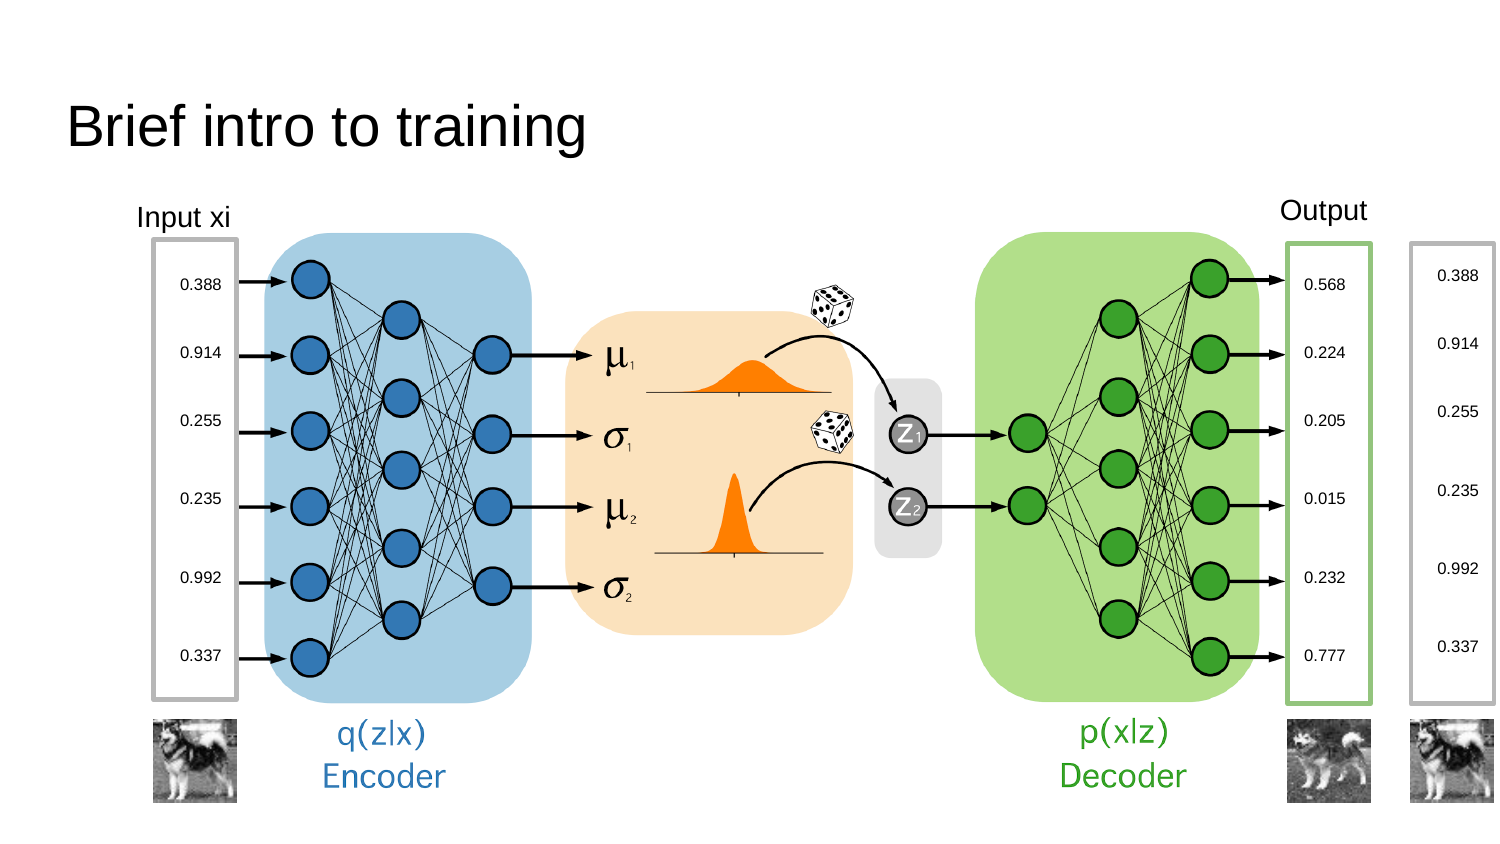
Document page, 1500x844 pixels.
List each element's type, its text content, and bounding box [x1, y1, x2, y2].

table_cell 0.235 [1432, 463, 1494, 542]
table_cell 0.255 [1432, 385, 1494, 463]
table_cell 0.992 [1432, 542, 1494, 620]
picture [99, 217, 1495, 803]
text_box [1432, 698, 1494, 704]
table_cell 0.337 [1432, 620, 1494, 698]
text_box [1432, 243, 1494, 249]
title Brief intro to training [51, 72, 1449, 167]
text_box Output [1264, 176, 1386, 216]
table_header 0.388 [1432, 249, 1494, 327]
text_box Input xi [121, 183, 261, 216]
table_cell 0.914 [1432, 327, 1494, 385]
